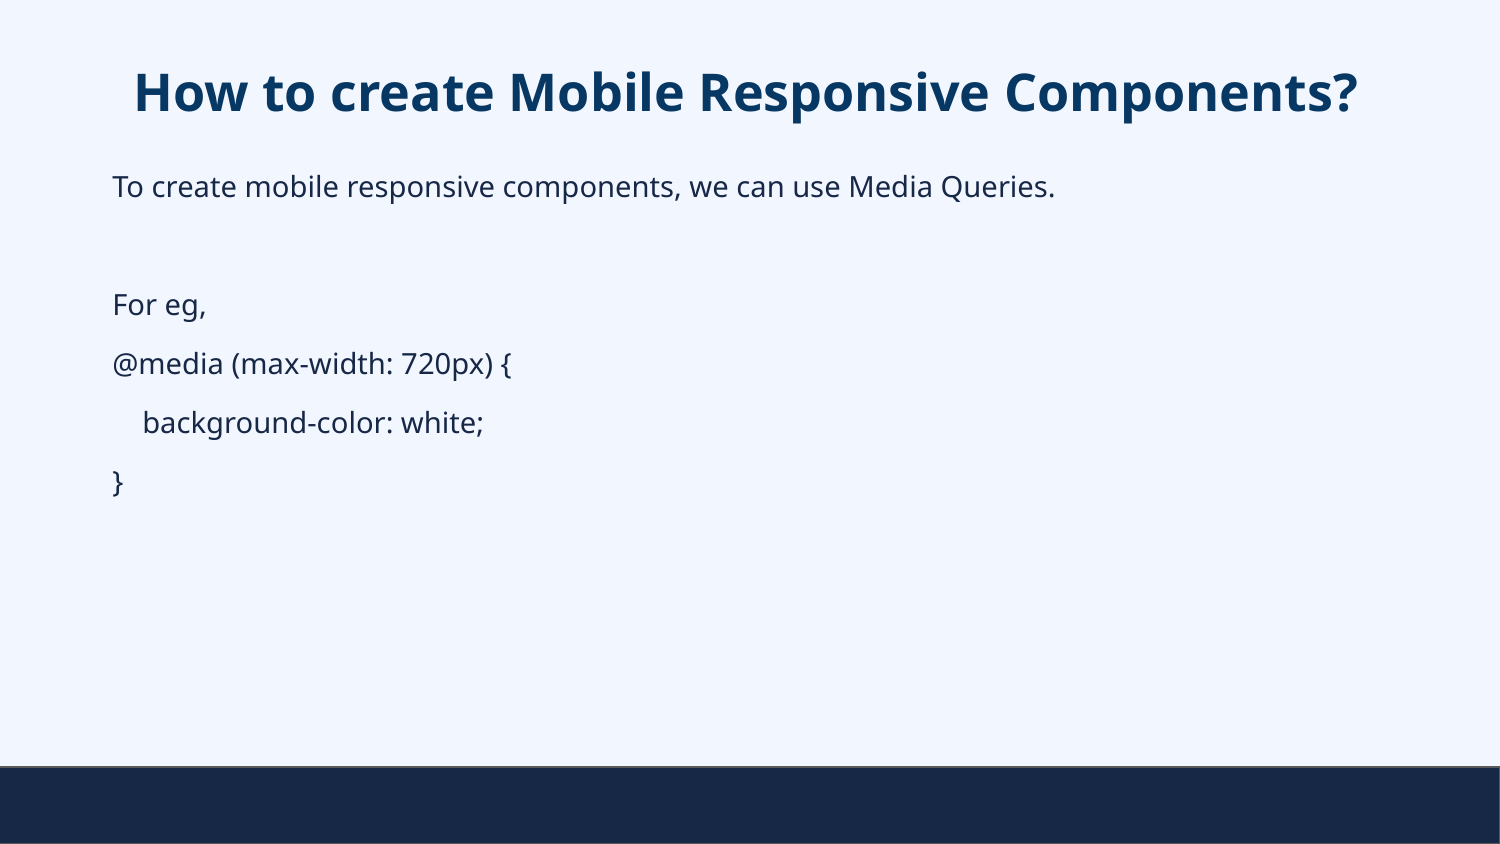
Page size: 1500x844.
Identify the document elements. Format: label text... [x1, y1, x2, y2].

text_box [0, 767, 1500, 844]
title How to create Mobile Responsive Components? [29, 35, 1462, 148]
text_box To create mobile responsive components, we can use Media Queries. For eg, @media (max-width: 720px) { background-color: white; } [97, 147, 1397, 711]
